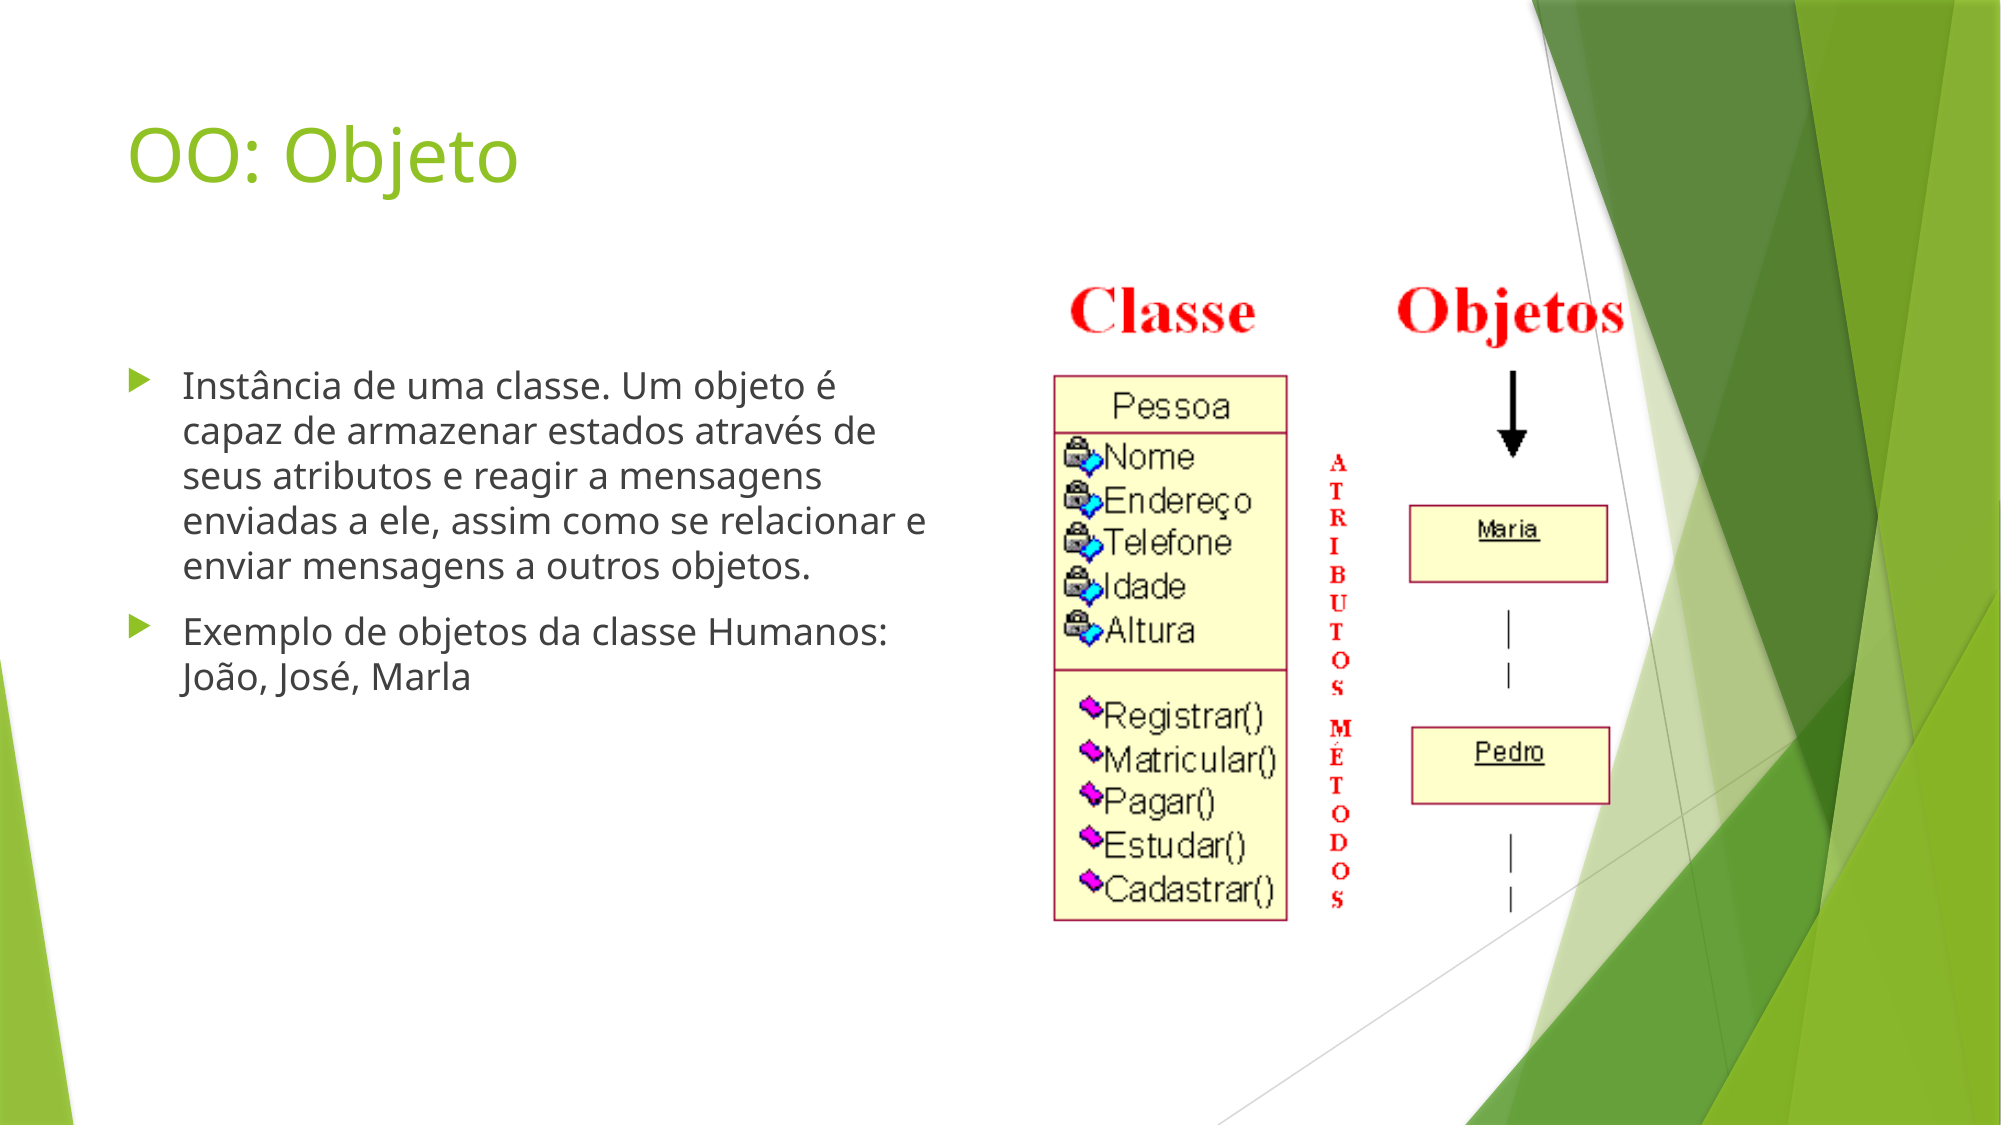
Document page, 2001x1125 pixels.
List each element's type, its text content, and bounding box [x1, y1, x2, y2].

title OO: Objeto [111, 99, 1522, 317]
list Instância de uma classe. Um objeto é capaz de armazenar estados através de seus atributos e reagir a mensagens enviadas a ele, assim como se relacionar e enviar mensagens a outros objetos. Exemplo de objetos da classe Humanos: João, José, Marla [111, 354, 958, 992]
picture [933, 259, 1654, 956]
